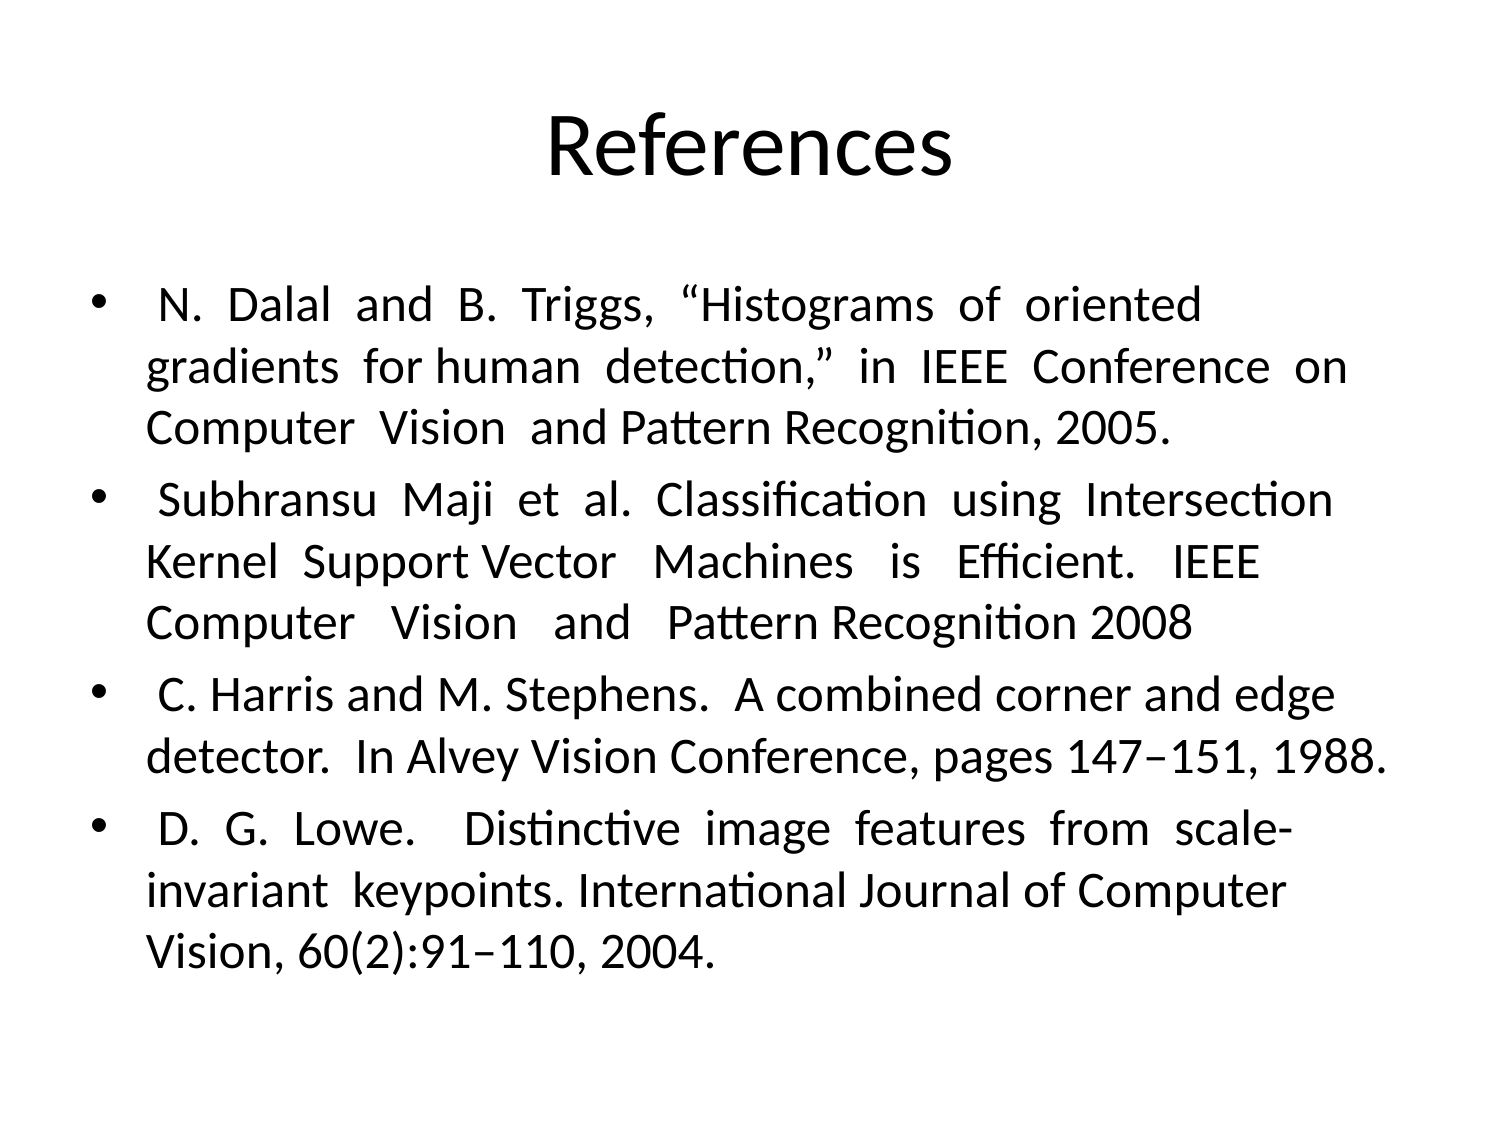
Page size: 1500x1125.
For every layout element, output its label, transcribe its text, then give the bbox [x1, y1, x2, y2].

title References [75, 45, 1425, 233]
list N. Dalal and B. Triggs, “Histograms of oriented gradients for human detection,” in IEEE Conference on Computer Vision and Pattern Recognition, 2005. Subhransu Maji et al. Classification using Intersection Kernel Support Vector Machines is Efficient. IEEE Computer Vision and Pattern Recognition 2008 C. Harris and M. Stephens. A combined corner and edge detector. In Alvey Vision Conference, pages 147–151, 1988. D. G. Lowe. Distinctive image features from scale-invariant keypoints. International Journal of Computer Vision, 60(2):91–110, 2004. [75, 262, 1425, 1005]
